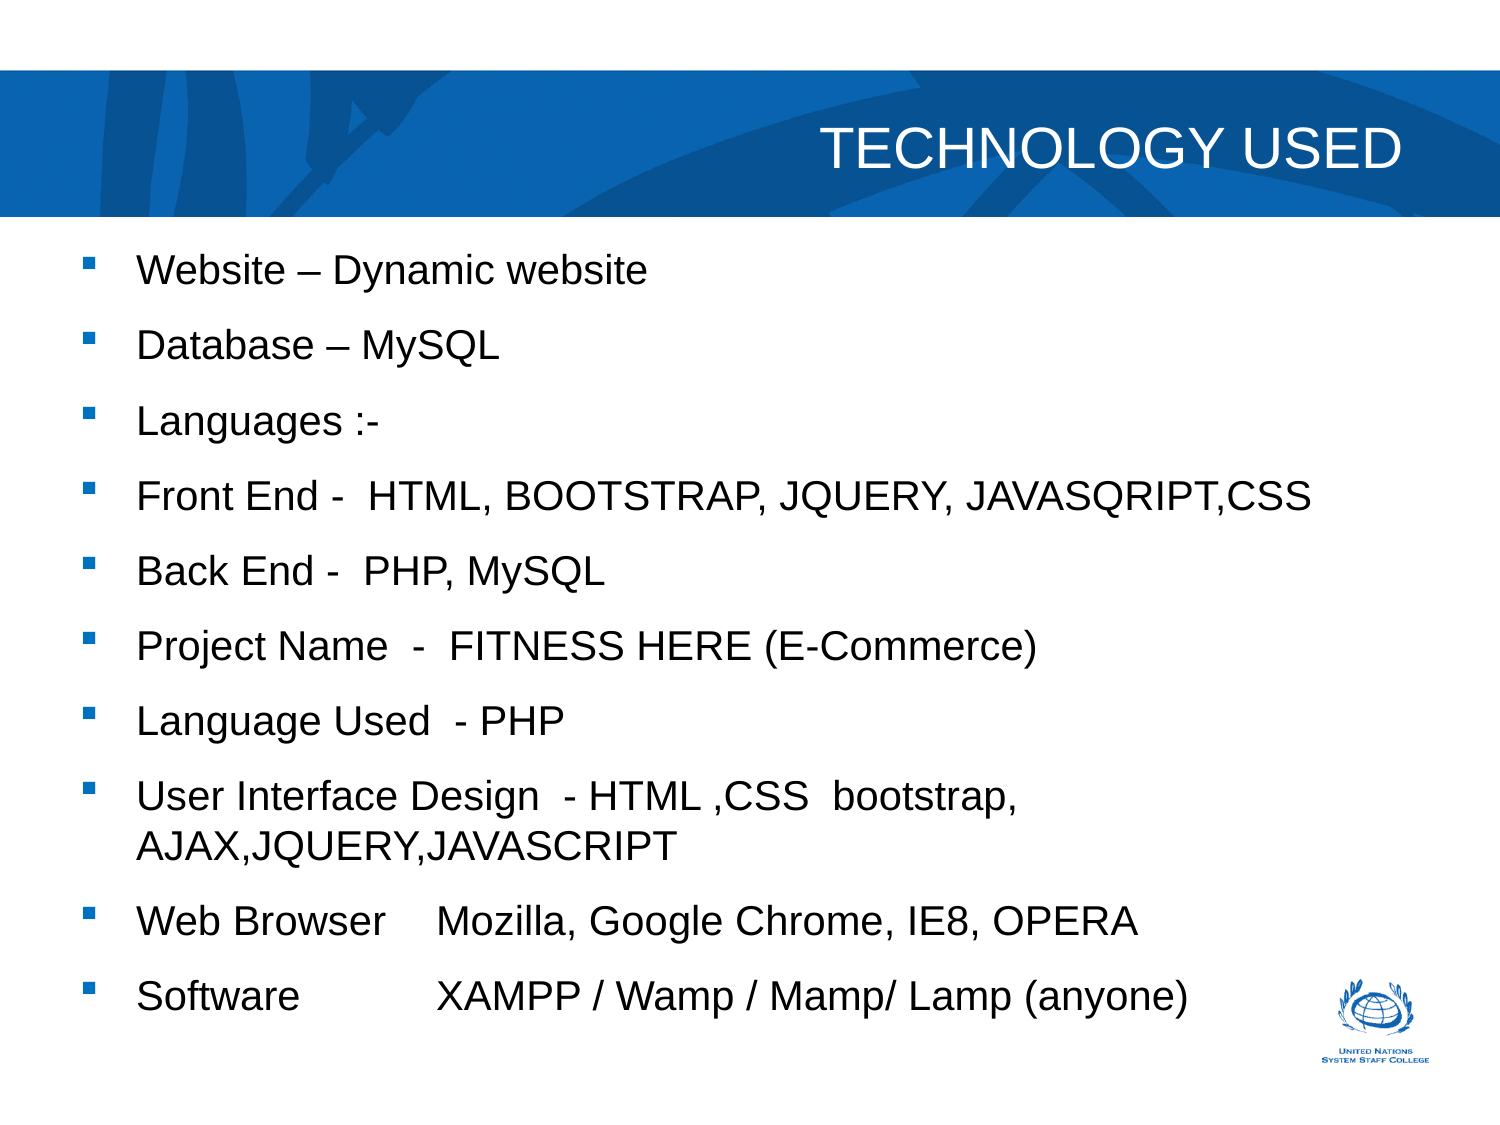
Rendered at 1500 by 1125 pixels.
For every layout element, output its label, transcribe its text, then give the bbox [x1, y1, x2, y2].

picture [0, 70, 1500, 217]
text_box Website – Dynamic website Database – MySQL Languages :- Front End - HTML, BOOTSTRAP, JQUERY, JAVASQRIPT,CSS Back End - PHP, MySQL Project Name - FITNESS HERE (E-Commerce) Language Used - PHP User Interface Design - HTML ,CSS bootstrap, AJAX,JQUERY,JAVASCRIPT Web Browser Mozilla, Google Chrome, IE8, OPERA Software XAMPP / Wamp / Mamp/ Lamp (anyone) [64, 235, 1400, 1102]
text_box TECHNOLOGY USED [171, 94, 1446, 195]
picture [1400, 979, 1429, 1063]
